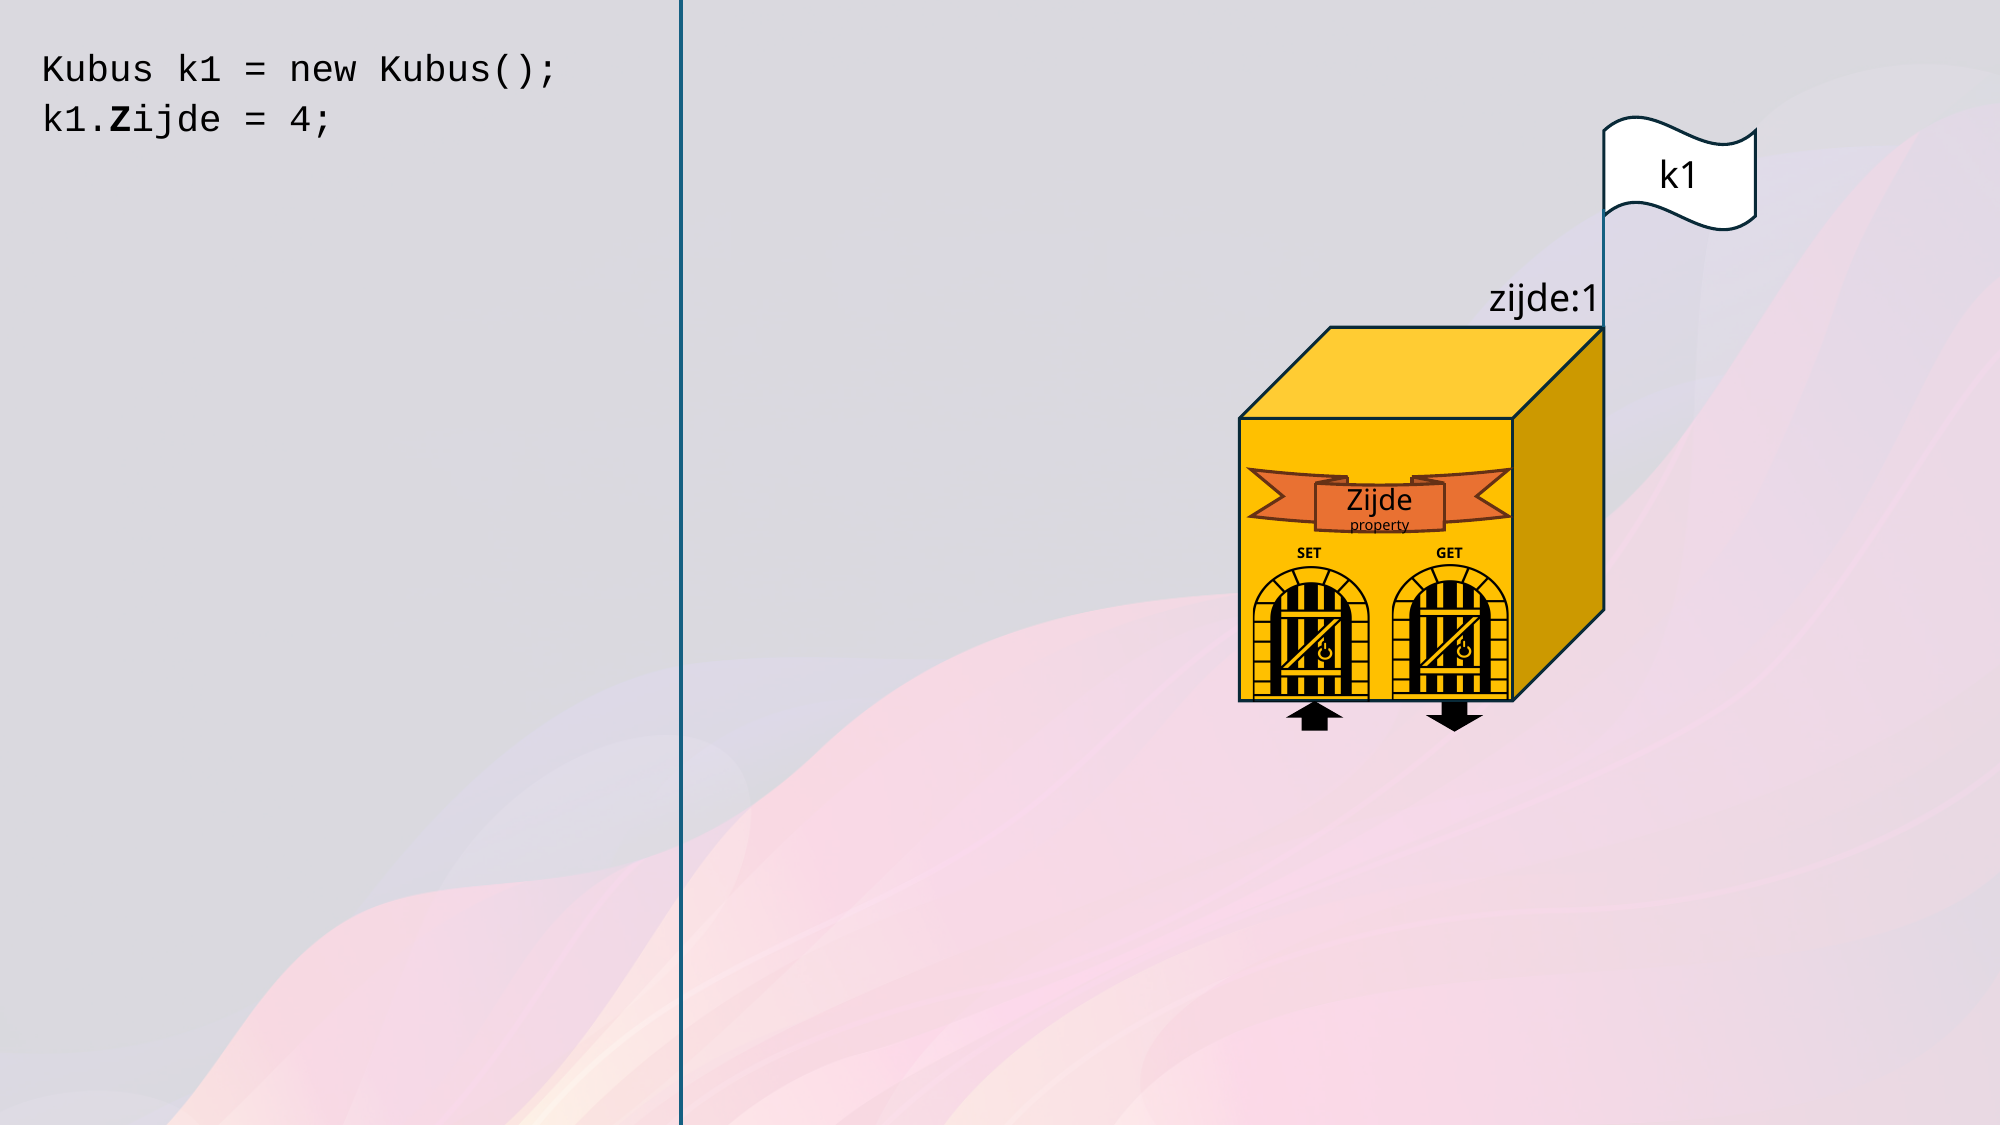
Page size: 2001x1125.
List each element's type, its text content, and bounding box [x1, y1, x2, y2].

text_box Kubus k1 = new Kubus(); [26, 36, 619, 86]
text_box [1237, 325, 1606, 703]
text_box private int zijde = 1; [1245, 329, 1598, 416]
text_box k1.Zijde = 4; [26, 86, 619, 147]
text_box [1250, 468, 1510, 731]
text_box zijde:1 [1474, 266, 1603, 327]
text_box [1603, 116, 1756, 328]
